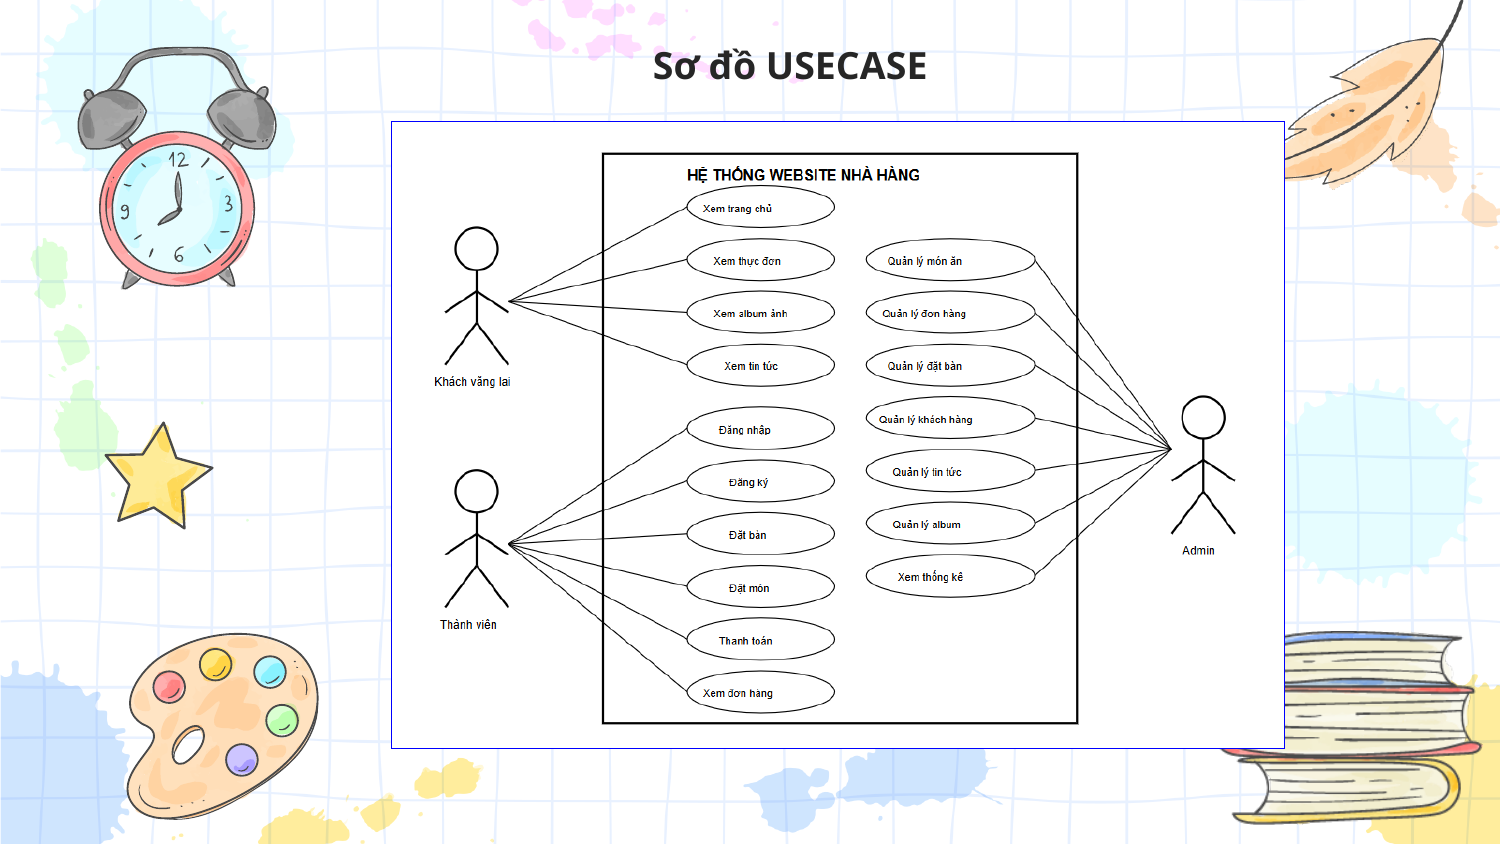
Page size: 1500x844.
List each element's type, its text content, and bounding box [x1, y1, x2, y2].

picture [0, 0, 1500, 844]
text_box Sơ đồ USECASE [638, 34, 943, 94]
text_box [105, 422, 213, 529]
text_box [113, 621, 340, 826]
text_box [73, 46, 281, 291]
